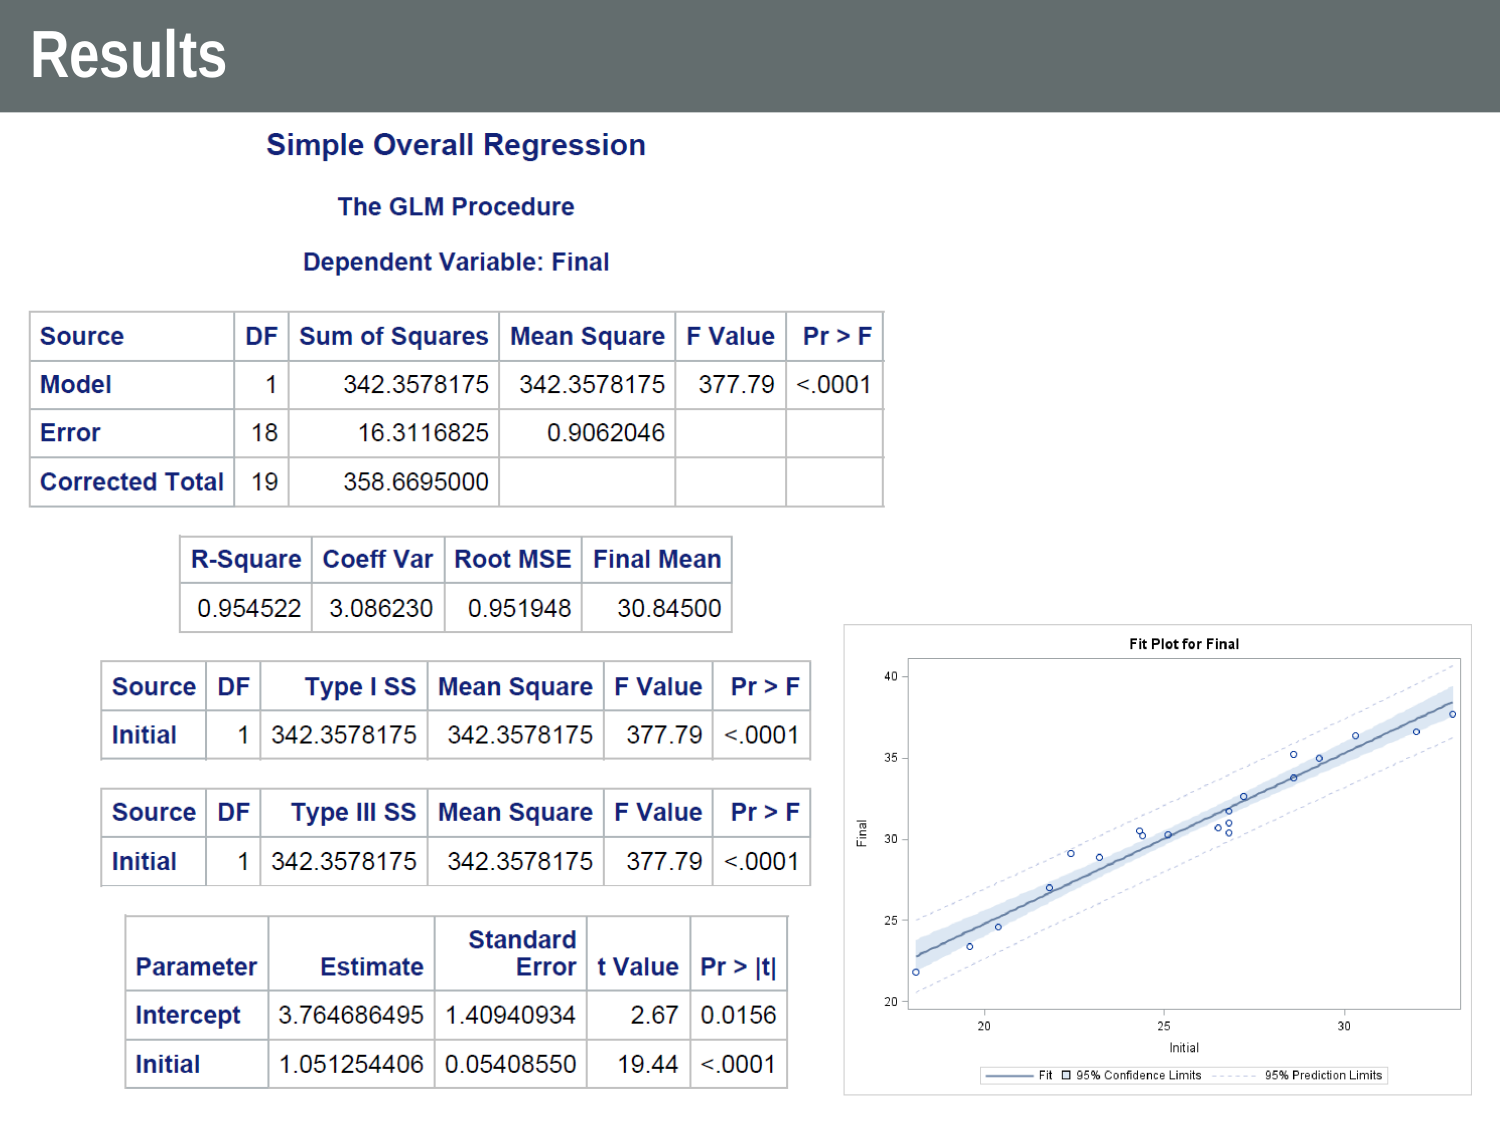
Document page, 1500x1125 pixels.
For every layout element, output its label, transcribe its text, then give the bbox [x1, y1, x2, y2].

title Results [0, 0, 1500, 117]
picture [0, 130, 1478, 1107]
